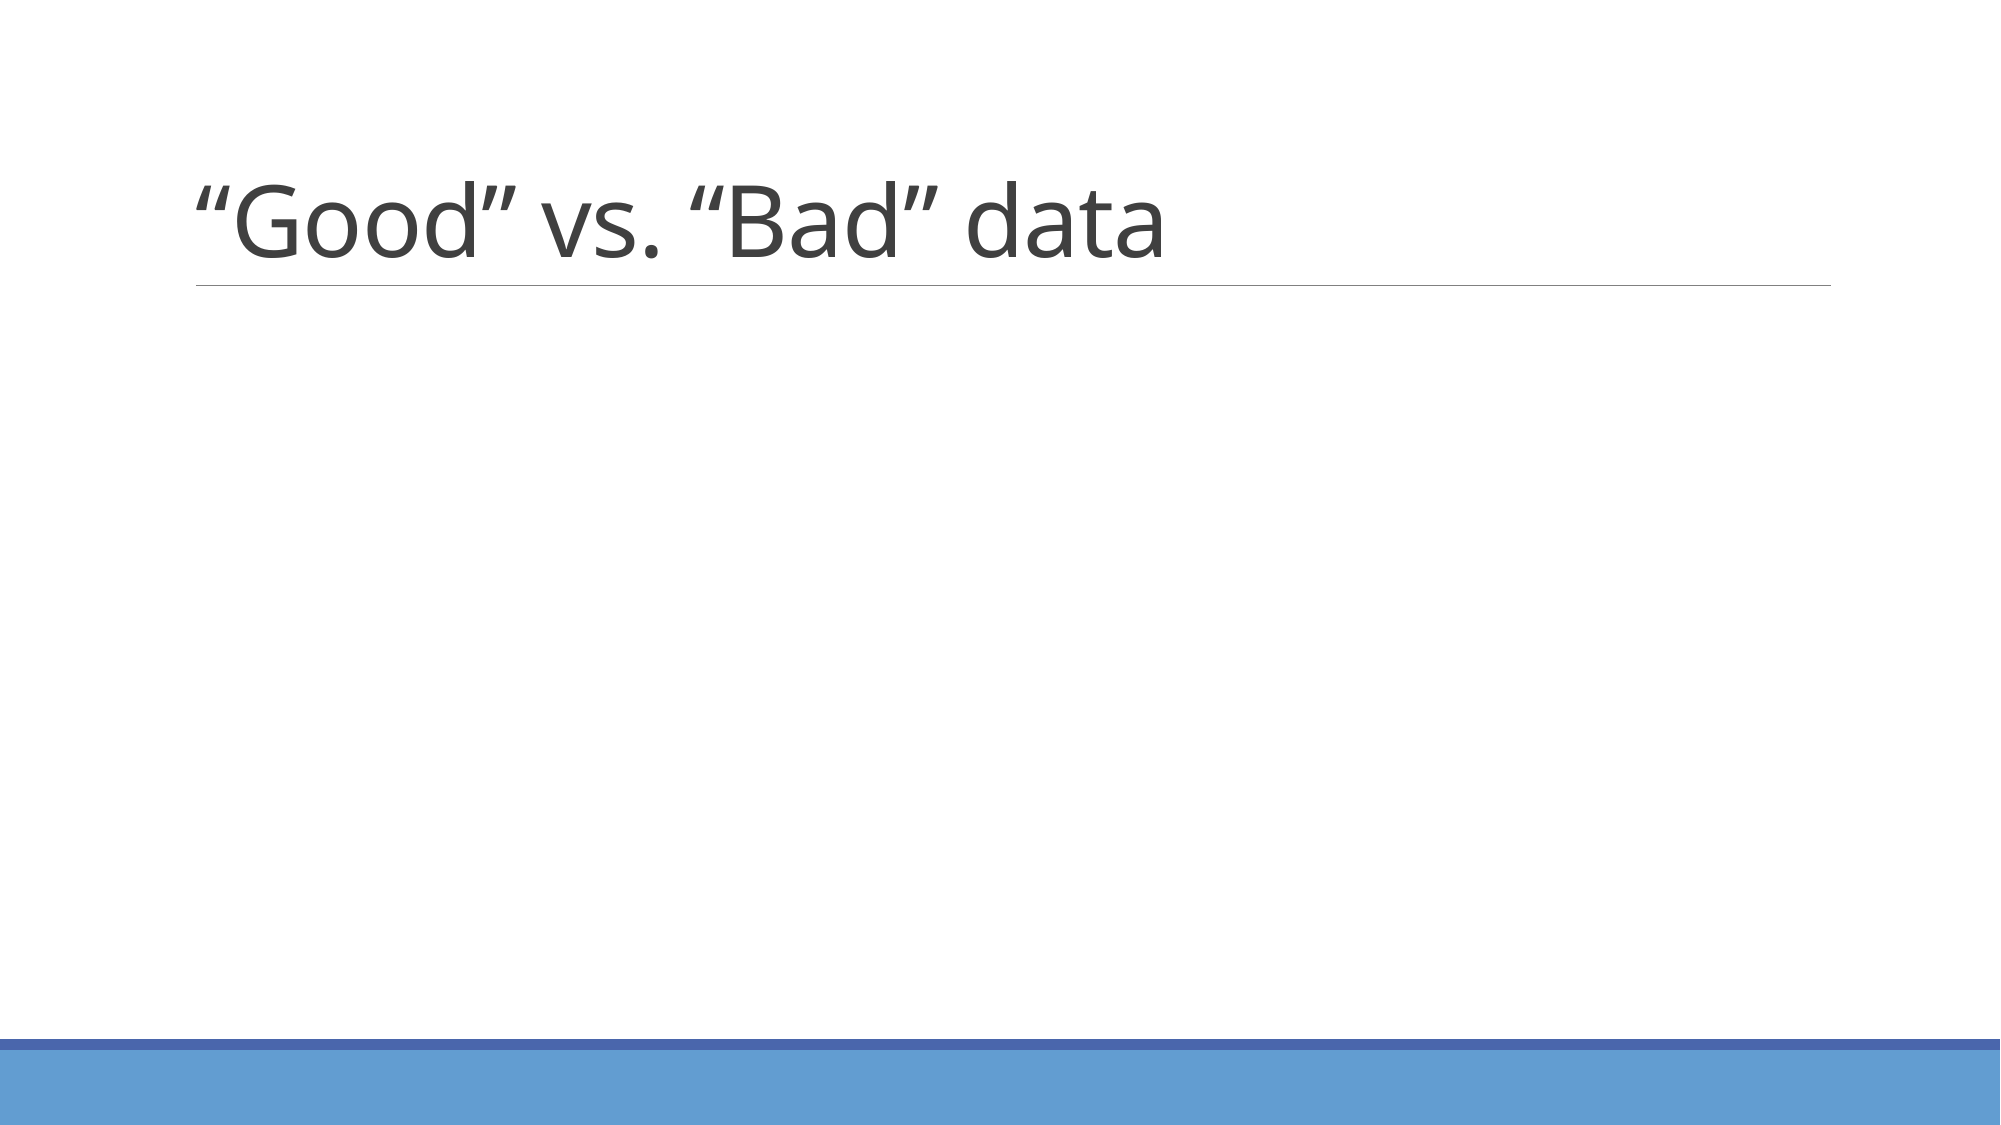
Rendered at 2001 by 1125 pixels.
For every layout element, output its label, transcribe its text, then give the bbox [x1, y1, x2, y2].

title “Good” vs. “Bad” data [180, 47, 1830, 285]
